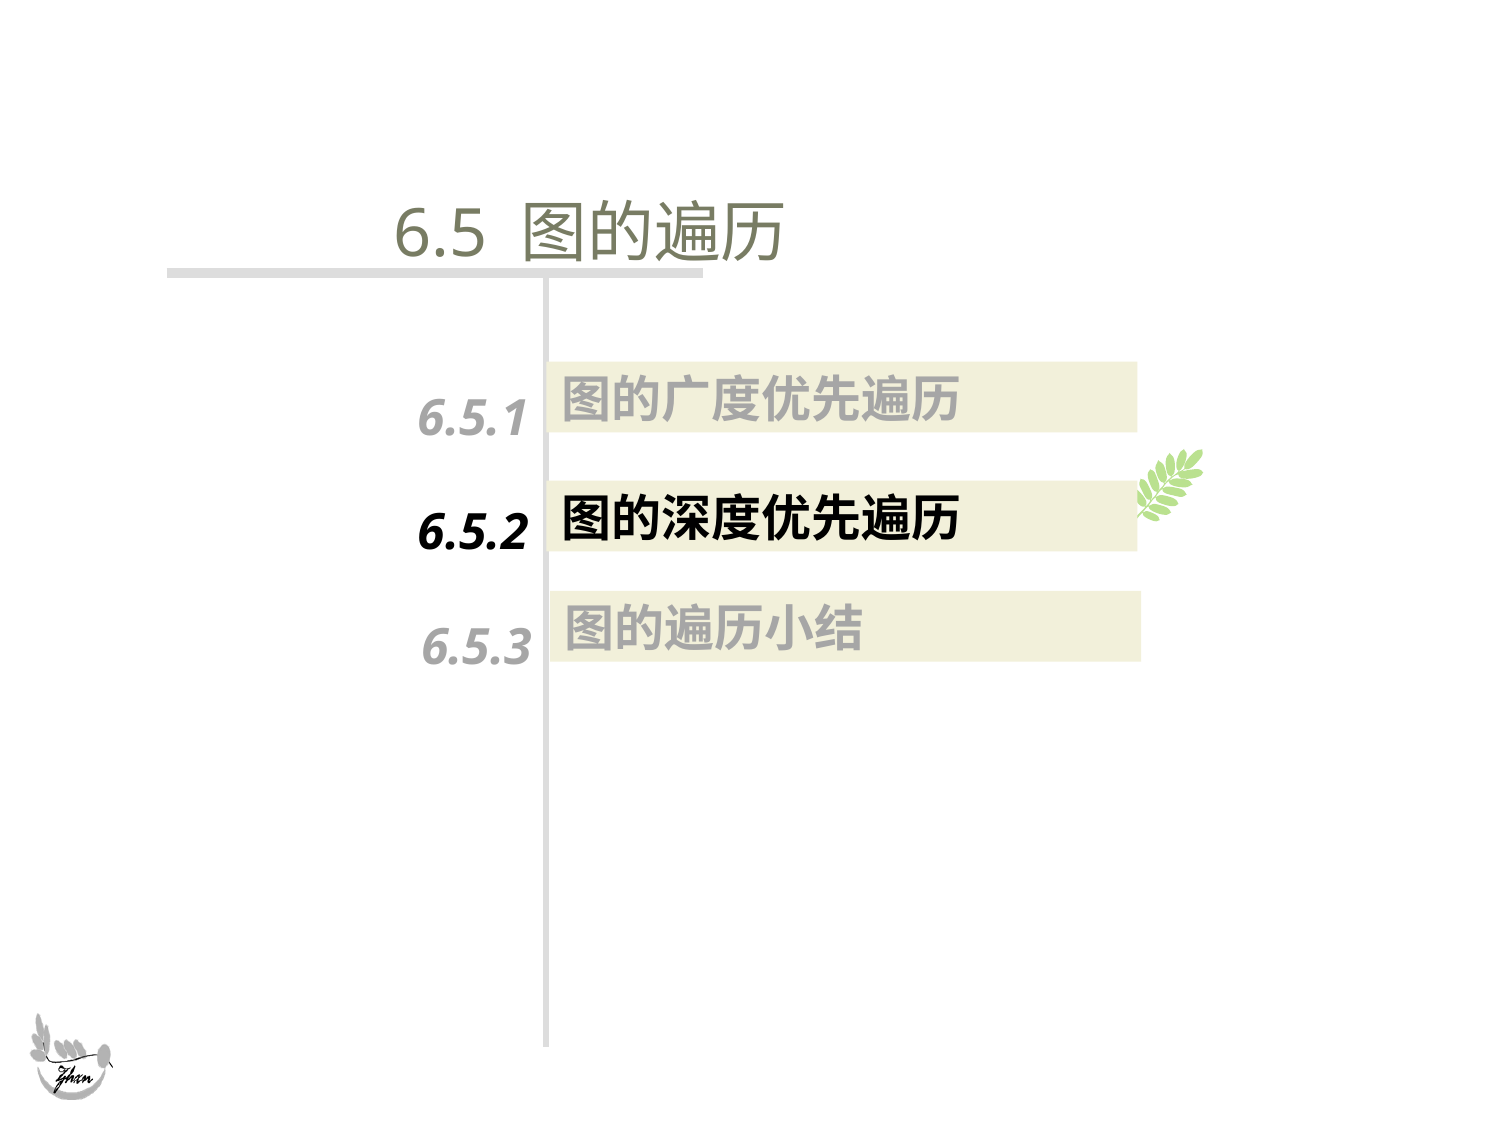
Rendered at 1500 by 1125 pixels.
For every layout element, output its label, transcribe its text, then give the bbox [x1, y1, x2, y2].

text_box 图的遍历小结 [551, 590, 1142, 662]
text_box [1138, 448, 1204, 522]
text_box 6.5.1 [338, 366, 541, 453]
text_box 图的深度优先遍历 [551, 480, 1138, 552]
text_box 6.5 图的遍历 [135, 181, 1046, 271]
text_box 6.5.2 [338, 479, 541, 567]
text_box 图的广度优先遍历 [551, 361, 1138, 433]
text_box 6.5.3 [341, 595, 541, 682]
